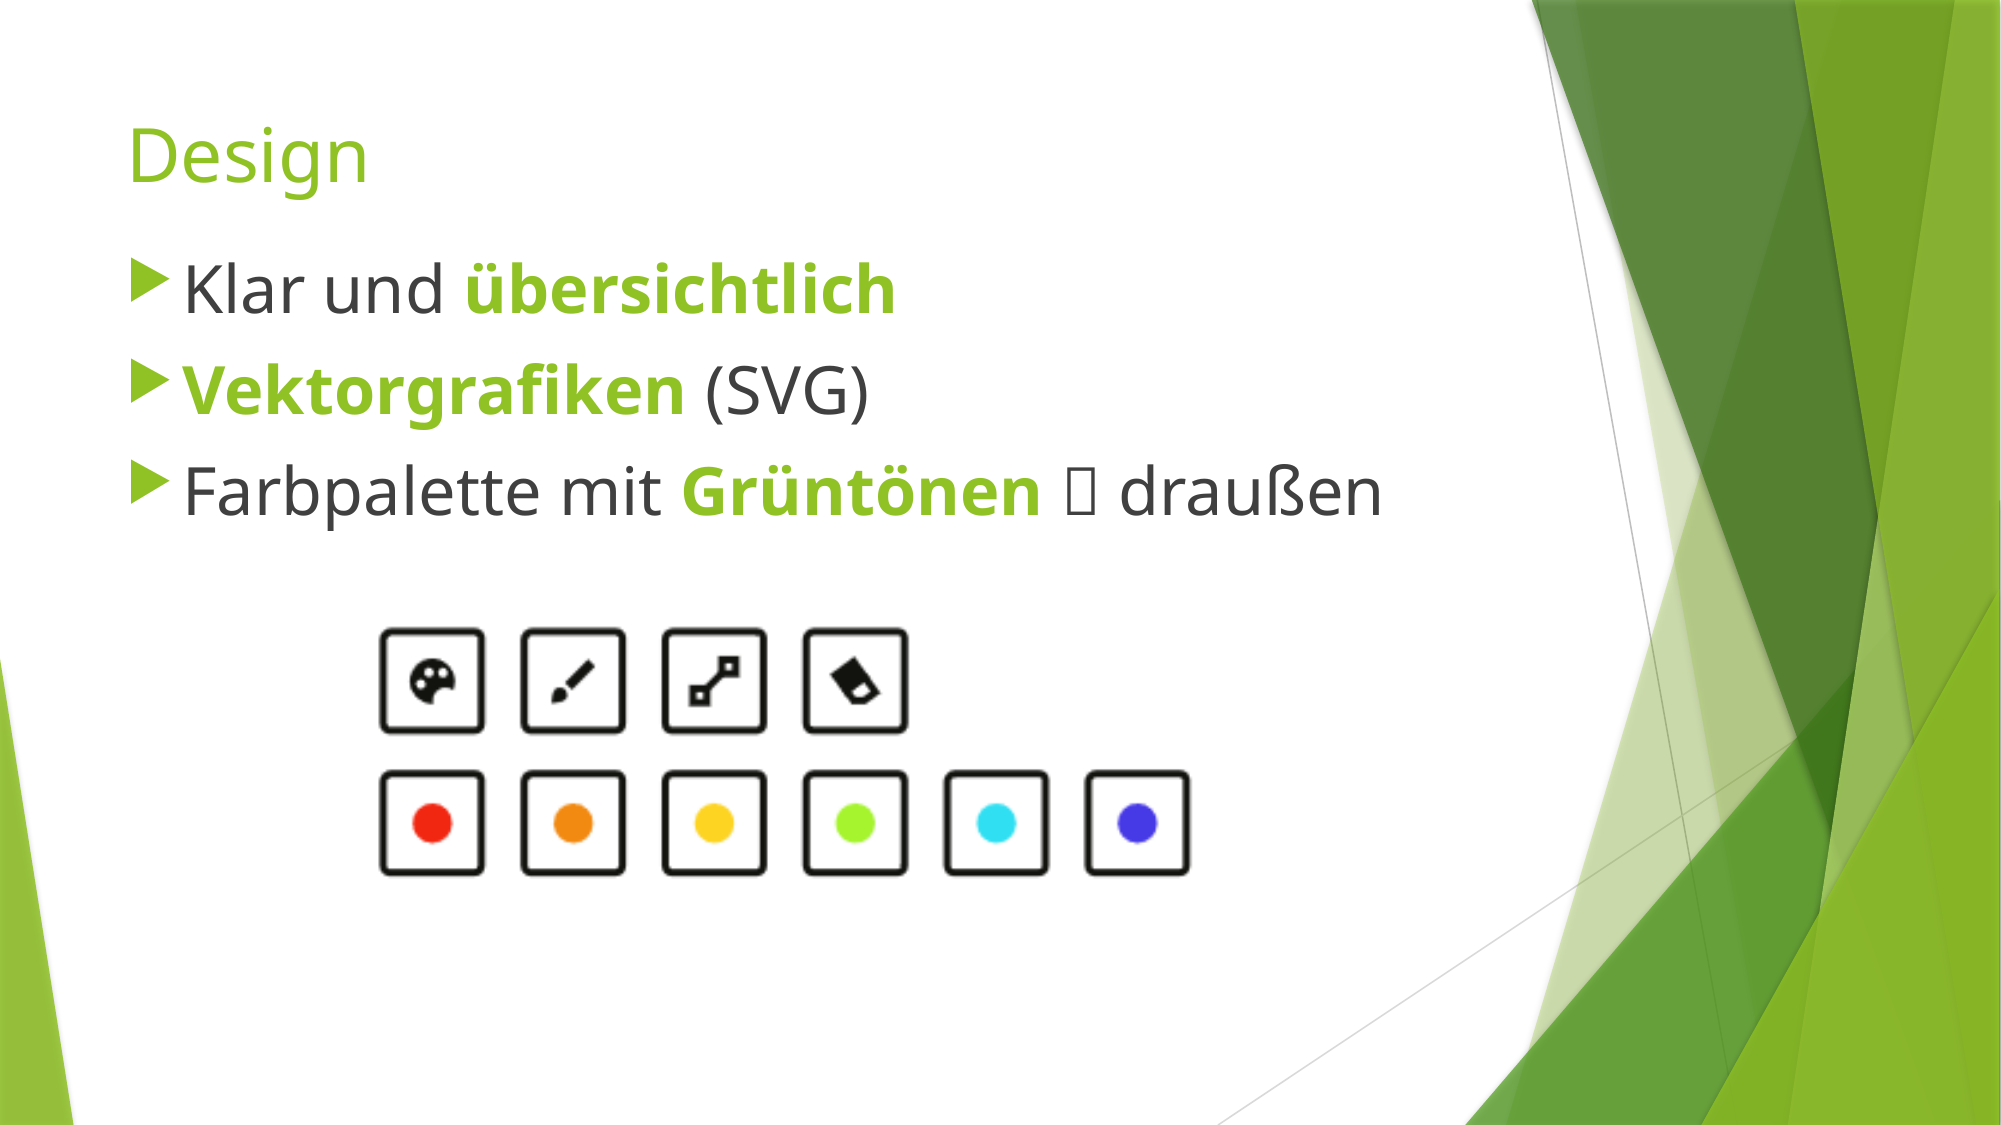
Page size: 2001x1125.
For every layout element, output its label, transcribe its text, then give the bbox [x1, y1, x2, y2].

title Design [111, 99, 1522, 239]
picture [361, 614, 1271, 901]
list Klar und übersichtlich Vektorgrafiken (SVG) Farbpalette mit Grüntönen  draußen [111, 239, 1522, 992]
